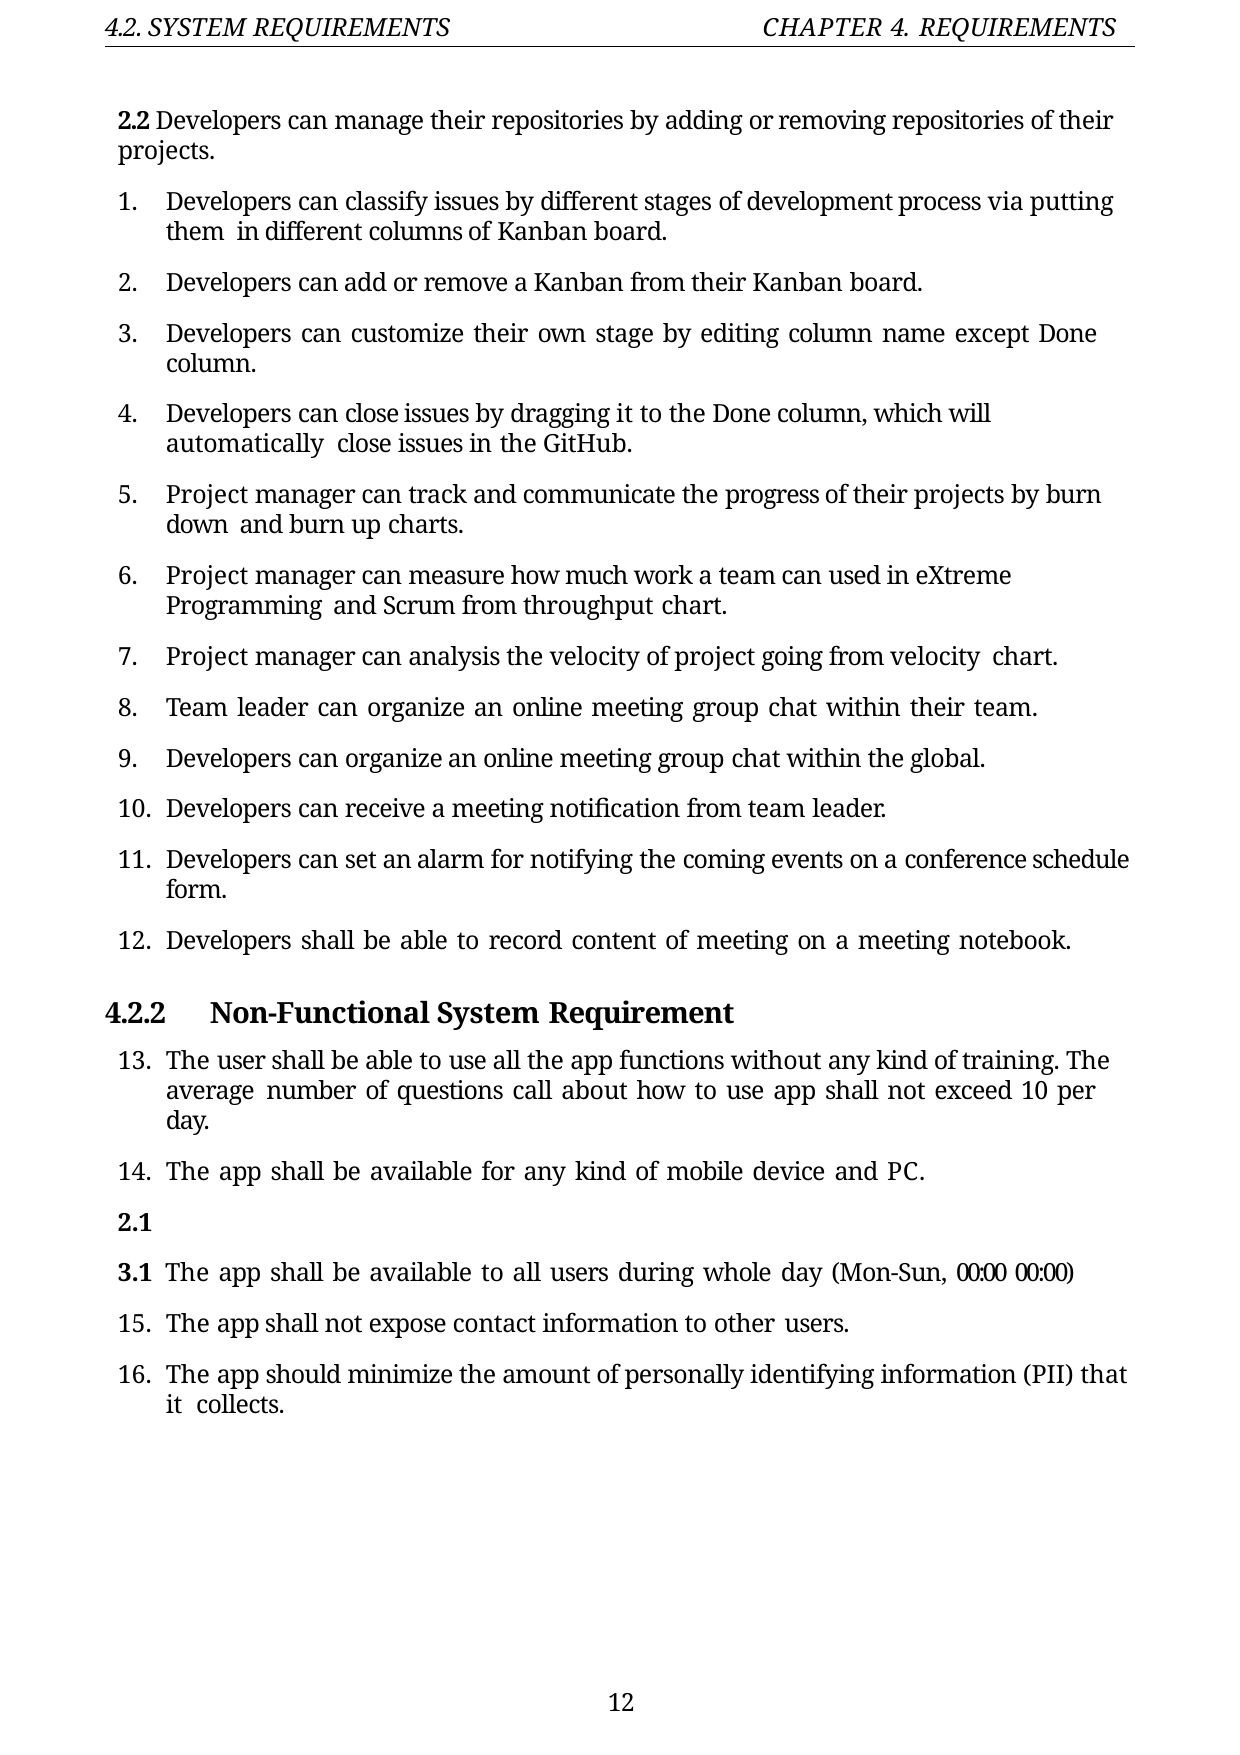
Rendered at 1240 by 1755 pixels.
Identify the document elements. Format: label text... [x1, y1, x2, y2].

text_box CHAPTER 4. REQUIREMENTS [760, 9, 1138, 42]
text_box 4.2. SYSTEM REQUIREMENTS [102, 9, 478, 42]
text_box 2.2 Developers can manage their repositories by adding or removing repositories of their projects. Developers can classify issues by different stages of development process via putting them in different columns of Kanban board. Developers can add or remove a Kanban from their Kanban board. Developers can customize their own stage by editing column name except Done column. Developers can close issues by dragging it to the Done column, which will automatically close issues in the GitHub. Project manager can track and communicate the progress of their projects by burn down and burn up charts. Project manager can measure how much work a team can used in eXtreme Programming and Scrum from throughput chart. Project manager can analysis the velocity of project going from velocity chart. Team leader can organize an online meeting group chat within their team. Developers can organize an online meeting group chat within the global. Developers can receive a meeting notification from team leader. Developers can set an alarm for notifying the coming events on a conference schedule form. Developers shall be able to record content of meeting on a meeting notebook. 4.2.2 Non-Functional System Requirement The user shall be able to use all the app functions without any kind of training. The average number of questions call about how to use app shall not exceed 10 per day. The app shall be available for any kind of mobile device and PC. 2.1 3.1 The app shall be available to all users during whole day (Mon-Sun, 00:00 00:00) The app shall not expose contact information to other users. The app should minimize the amount of personally identifying information (PII) that it collects. [102, 102, 1138, 1419]
slide_number 12 [603, 1690, 637, 1755]
